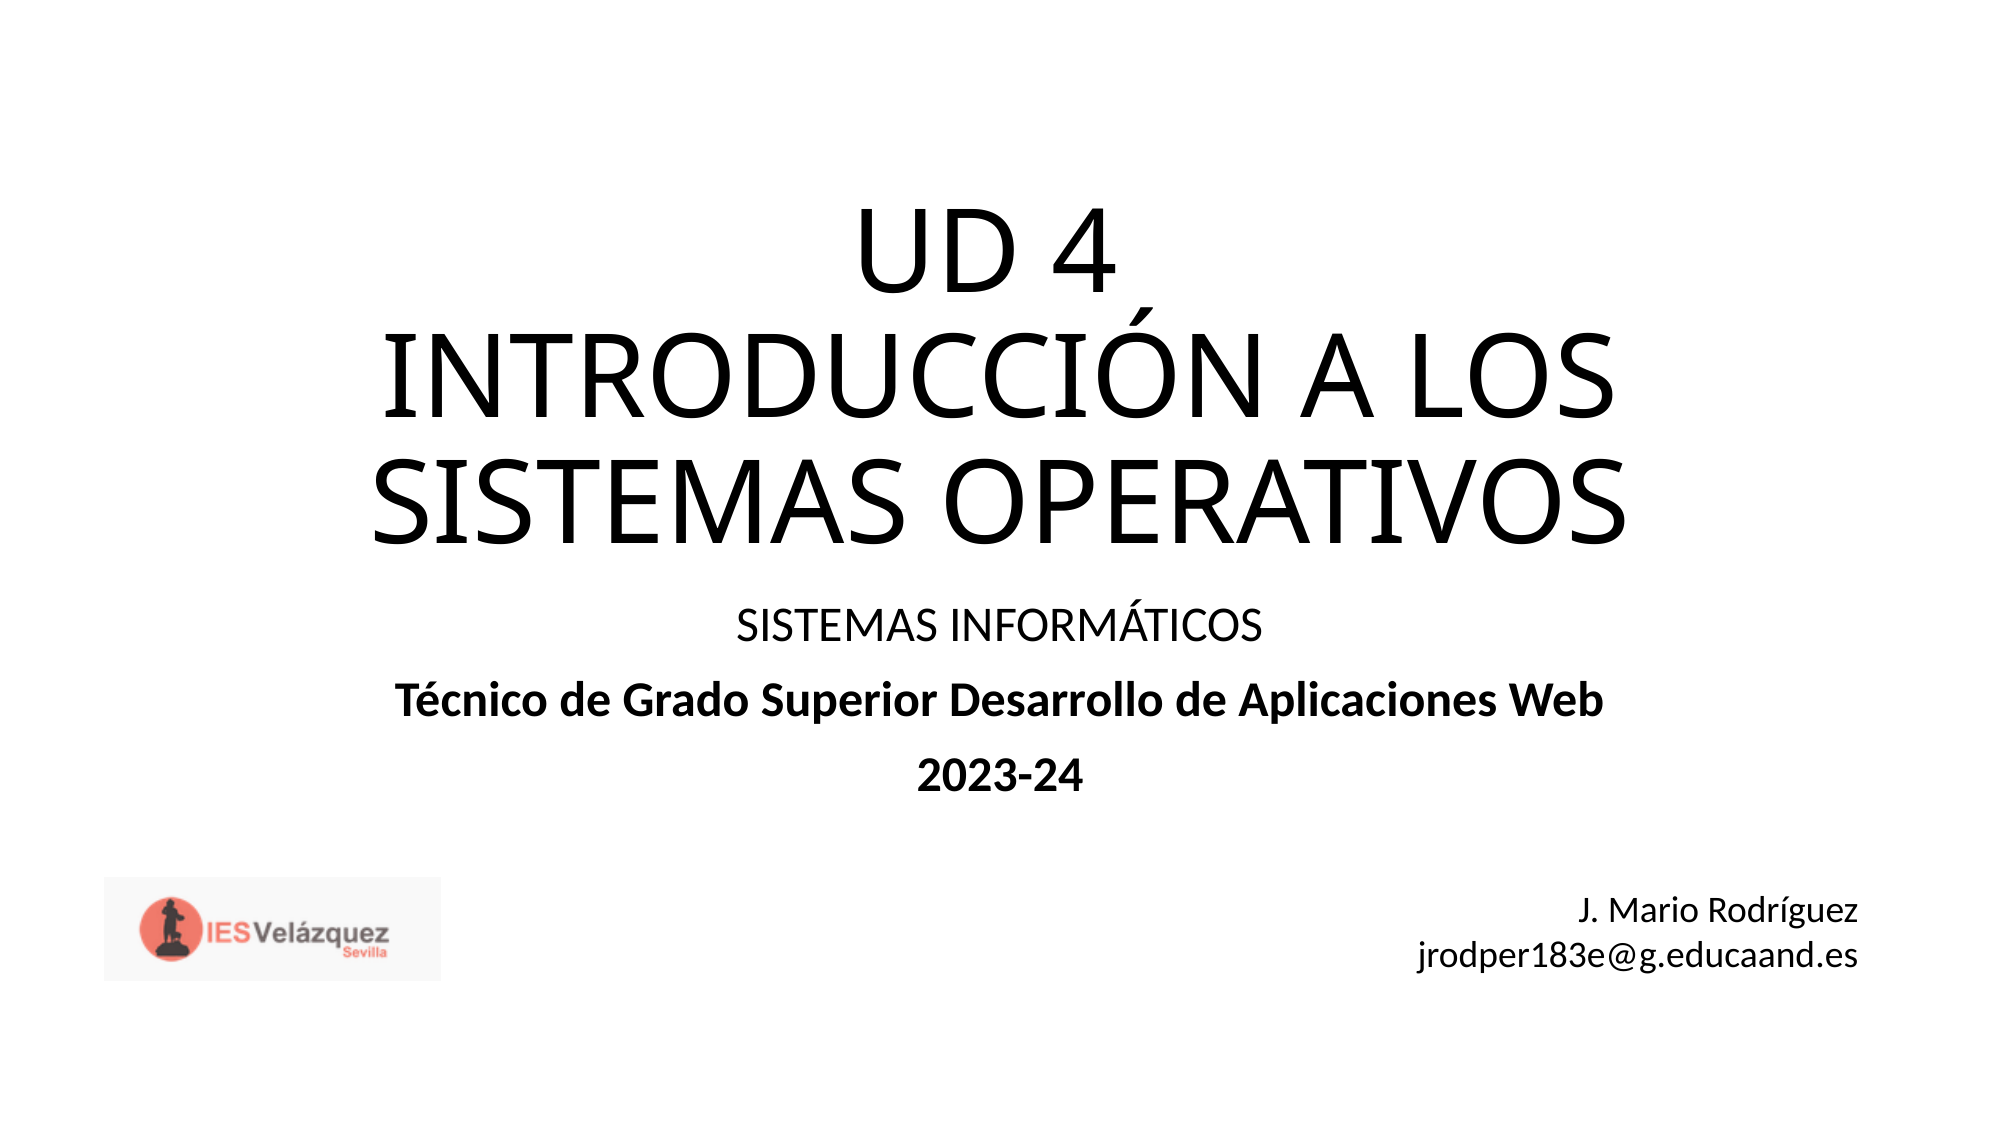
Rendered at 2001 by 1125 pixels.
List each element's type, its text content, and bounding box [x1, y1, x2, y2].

subtitle SISTEMAS INFORMÁTICOS Técnico de Grado Superior Desarrollo de Aplicaciones Web 2023-24 [249, 590, 1750, 863]
text_box J. Mario Rodríguez jrodper183e@g.educaand.es [870, 877, 1874, 983]
picture [104, 877, 441, 981]
title UD 4 INTRODUCCIÓN A LOS SISTEMAS OPERATIVOS [249, 184, 1750, 576]
